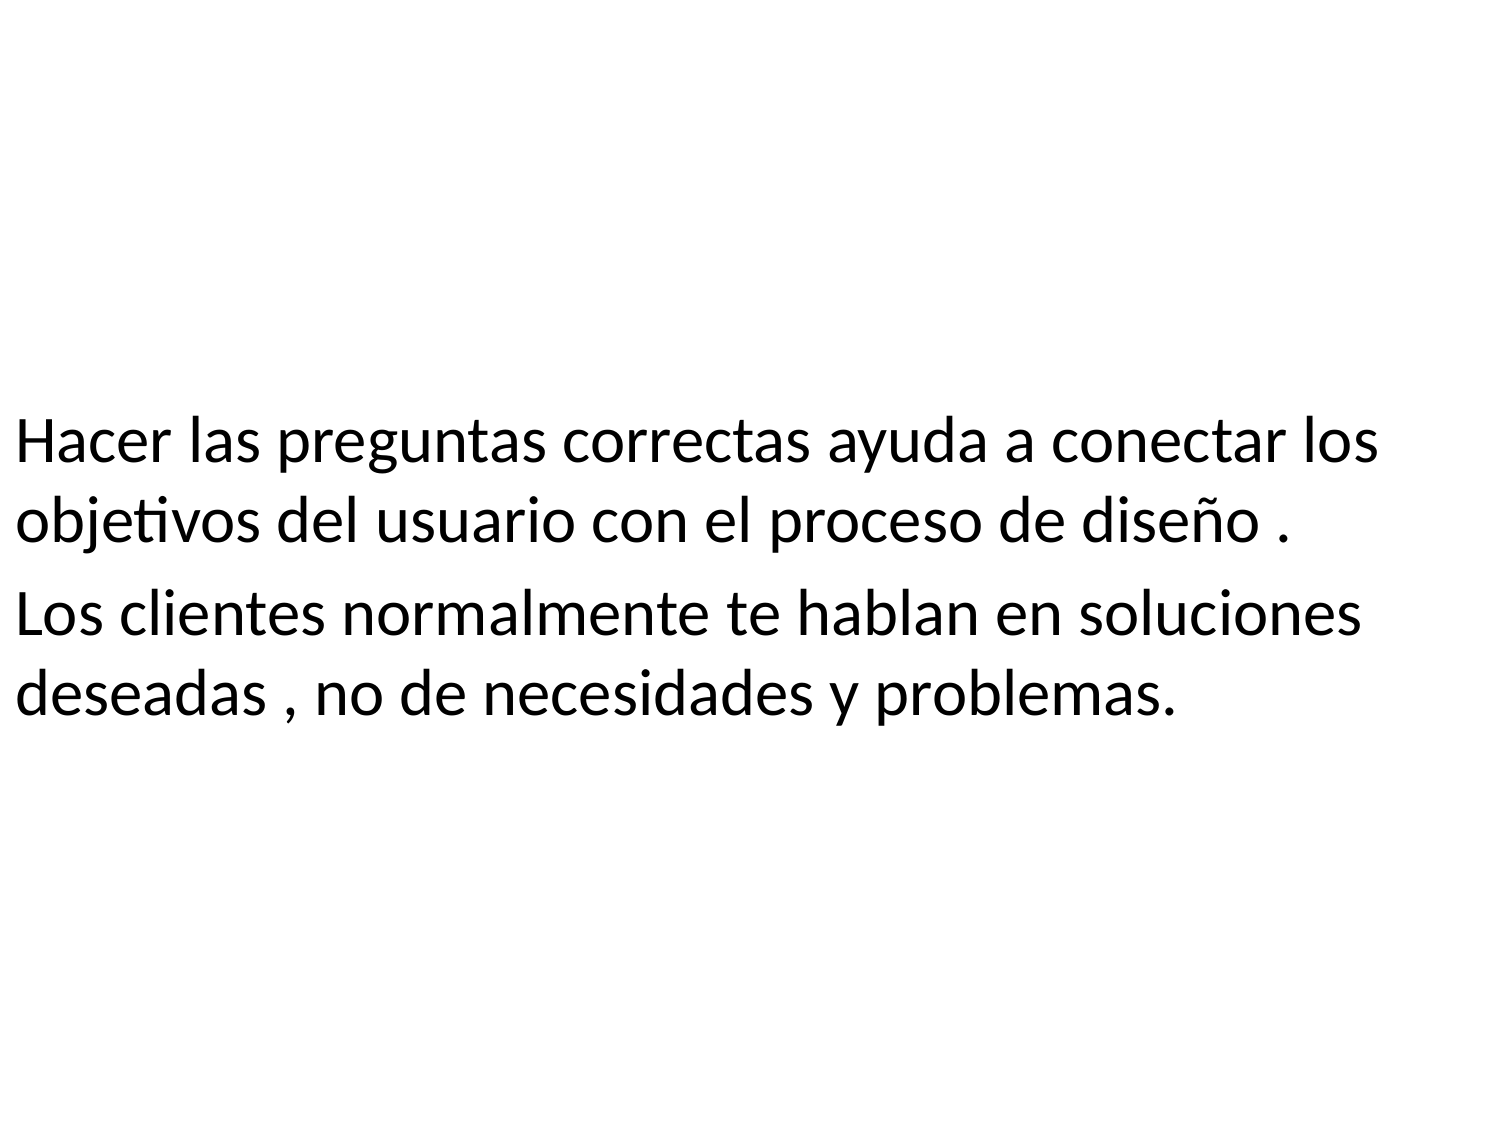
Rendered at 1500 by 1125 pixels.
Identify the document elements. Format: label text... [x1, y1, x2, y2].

list Hacer las preguntas correctas ayuda a conectar los objetivos del usuario con el proceso de diseño . Los clientes normalmente te hablan en soluciones deseadas , no de necesidades y problemas. [0, 0, 1500, 1125]
